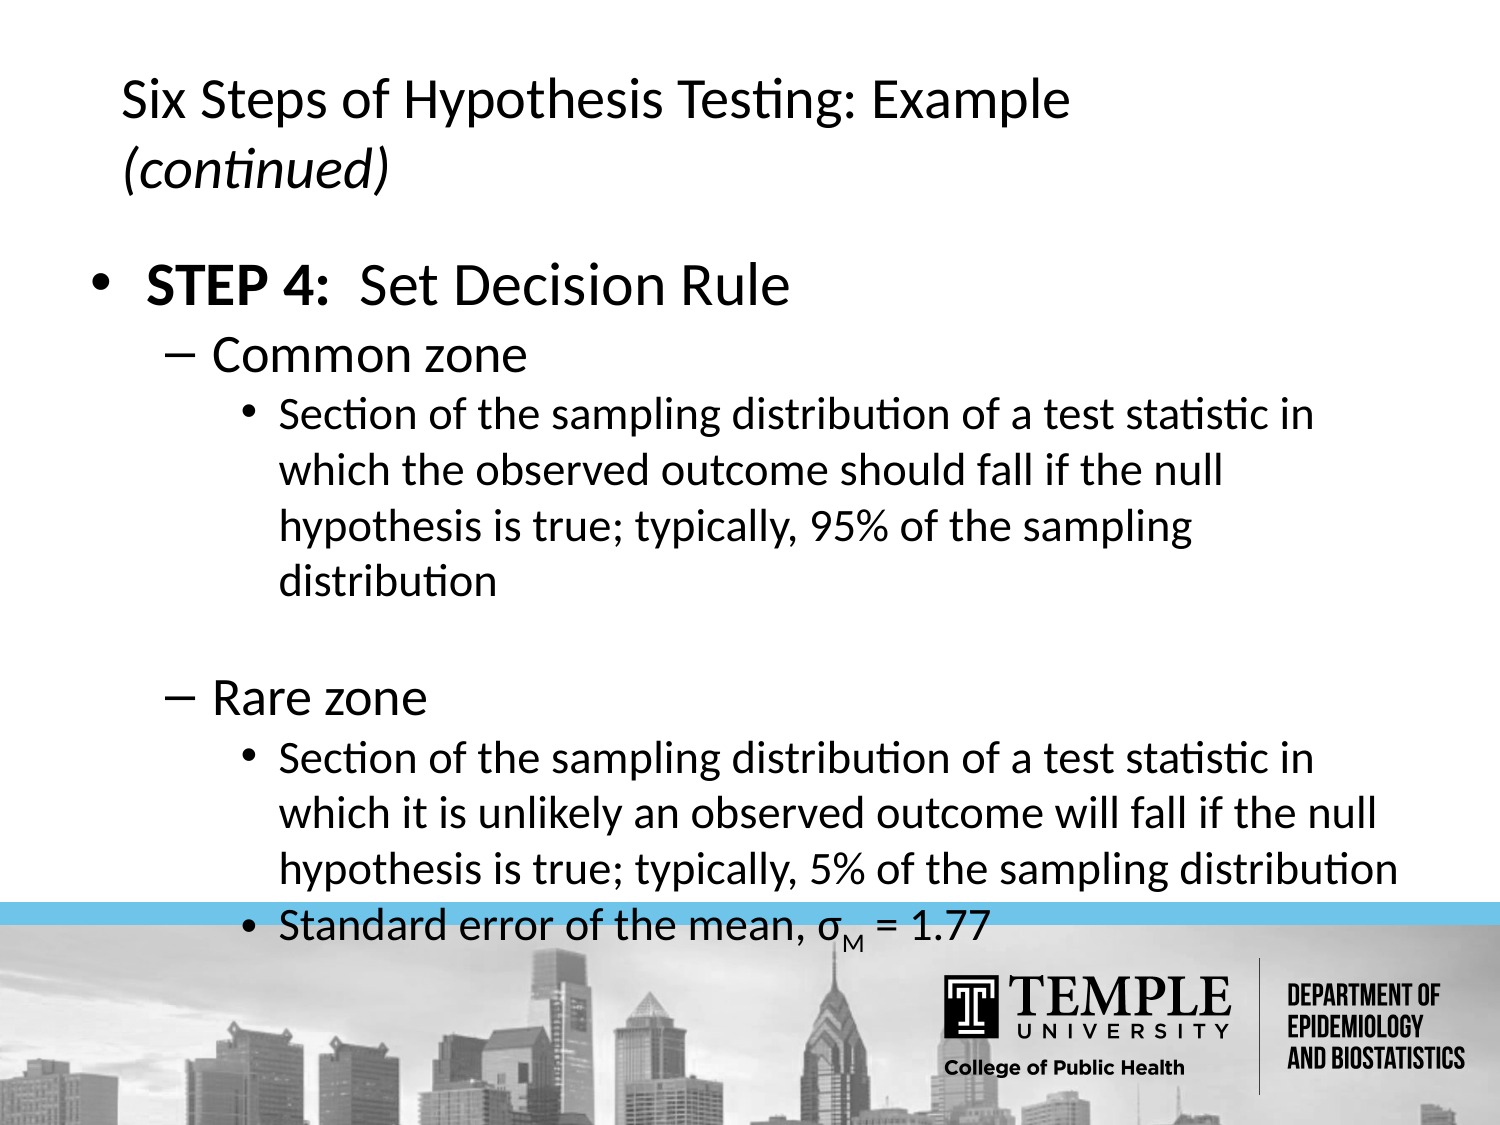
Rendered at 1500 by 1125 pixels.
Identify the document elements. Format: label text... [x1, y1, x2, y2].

title Six Steps of Hypothesis Testing: Example (continued) [106, 53, 1365, 209]
list STEP 4: Set Decision Rule Common zone Section of the sampling distribution of a test statistic in which the observed outcome should fall if the null hypothesis is true; typically, 95% of the sampling distribution Rare zone Section of the sampling distribution of a test statistic in which it is unlikely an observed outcome will fall if the null hypothesis is true; typically, 5% of the sampling distribution Standard error of the mean, σM = 1.77 [75, 236, 1425, 901]
picture [0, 902, 1500, 1125]
